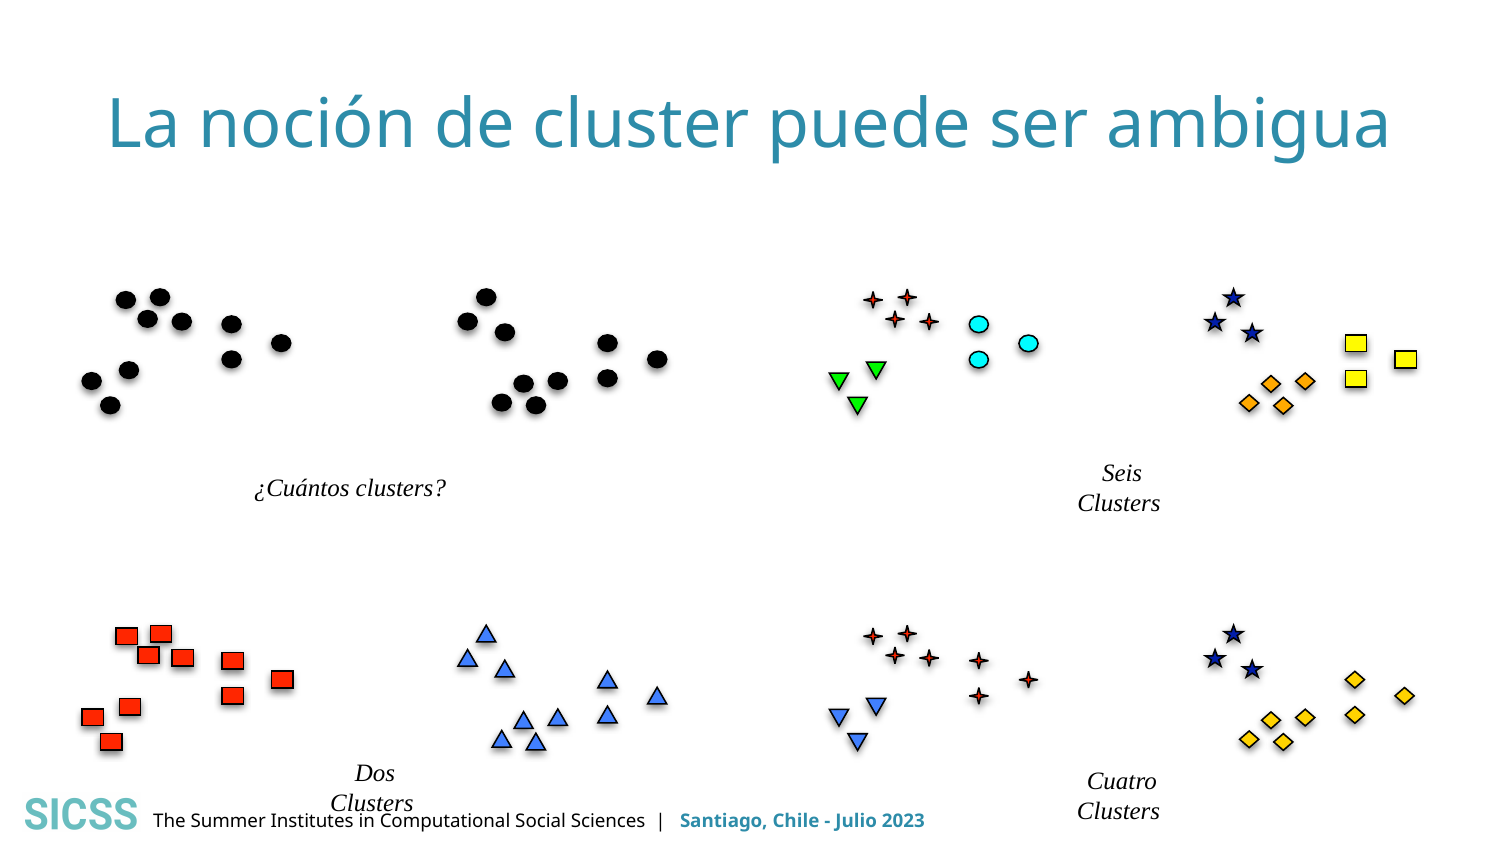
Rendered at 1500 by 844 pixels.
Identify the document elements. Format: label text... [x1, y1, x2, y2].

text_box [81, 288, 1417, 817]
title La noción de cluster puede ser ambigua [51, 72, 1449, 167]
picture [22, 792, 141, 832]
